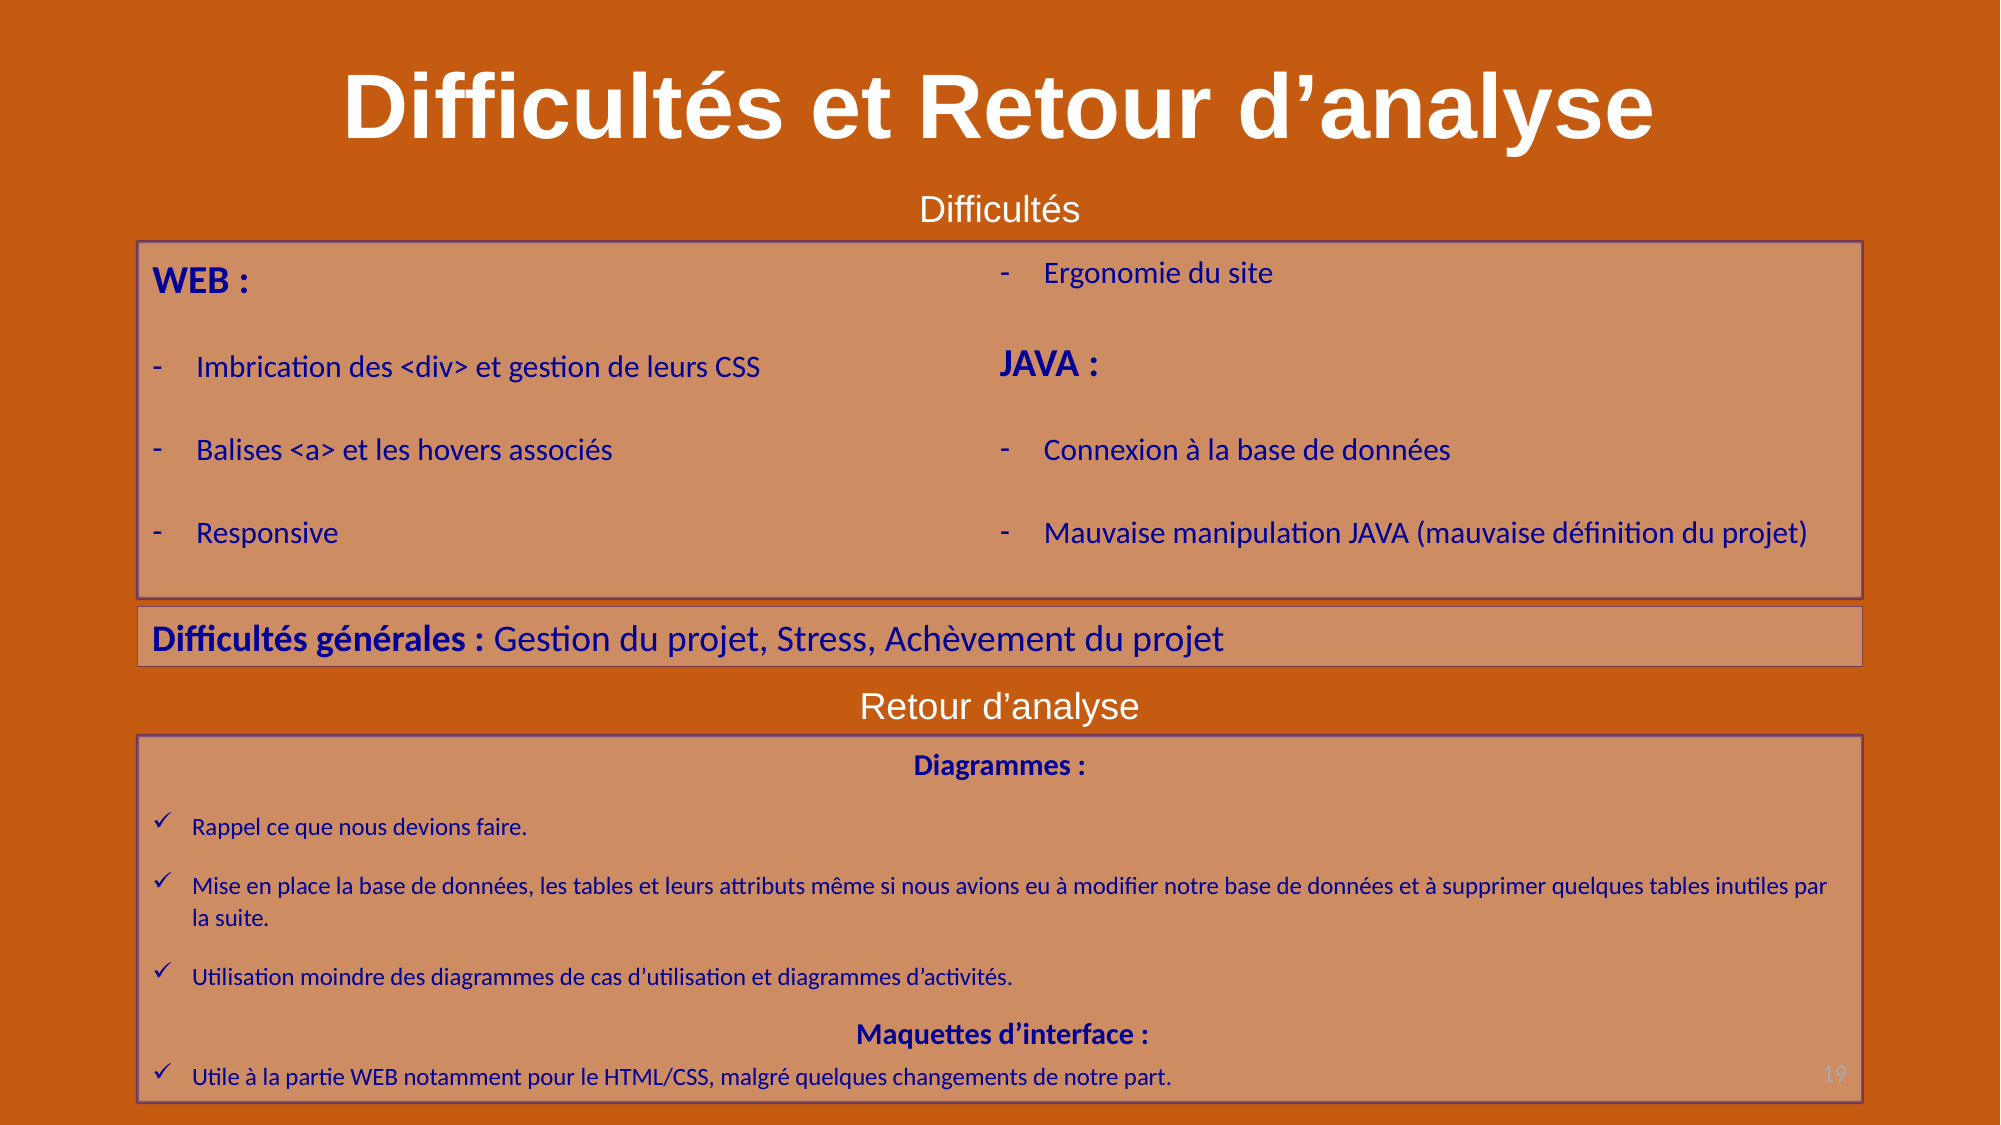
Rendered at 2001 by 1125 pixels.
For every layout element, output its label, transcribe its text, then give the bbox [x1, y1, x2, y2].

text_box Difficultés générales : Gestion du projet, Stress, Achèvement du projet [137, 606, 1863, 667]
text_box Retour d’analyse [796, 674, 1204, 735]
title Difficultés et Retour d’analyse [137, 0, 1863, 218]
slide_number 19 [1412, 1042, 1863, 1103]
text_box Difficultés [796, 177, 1204, 237]
text_box WEB : Imbrication des <div> et gestion de leurs CSS Balises <a> et les hovers associés Responsive Ergonomie du site JAVA : Connexion à la base de données Mauvaise manipulation JAVA (mauvaise définition du projet) [137, 241, 1863, 599]
list Diagrammes : Rappel ce que nous devions faire. Mise en place la base de données, les tables et leurs attributs même si nous avions eu à modifier notre base de données et à supprimer quelques tables inutiles par la suite. Utilisation moindre des diagrammes de cas d’utilisation et diagrammes d’activités. Maquettes d’interface : Utile à la partie WEB notamment pour le HTML/CSS, malgré quelques changements de notre part. [137, 735, 1863, 1103]
